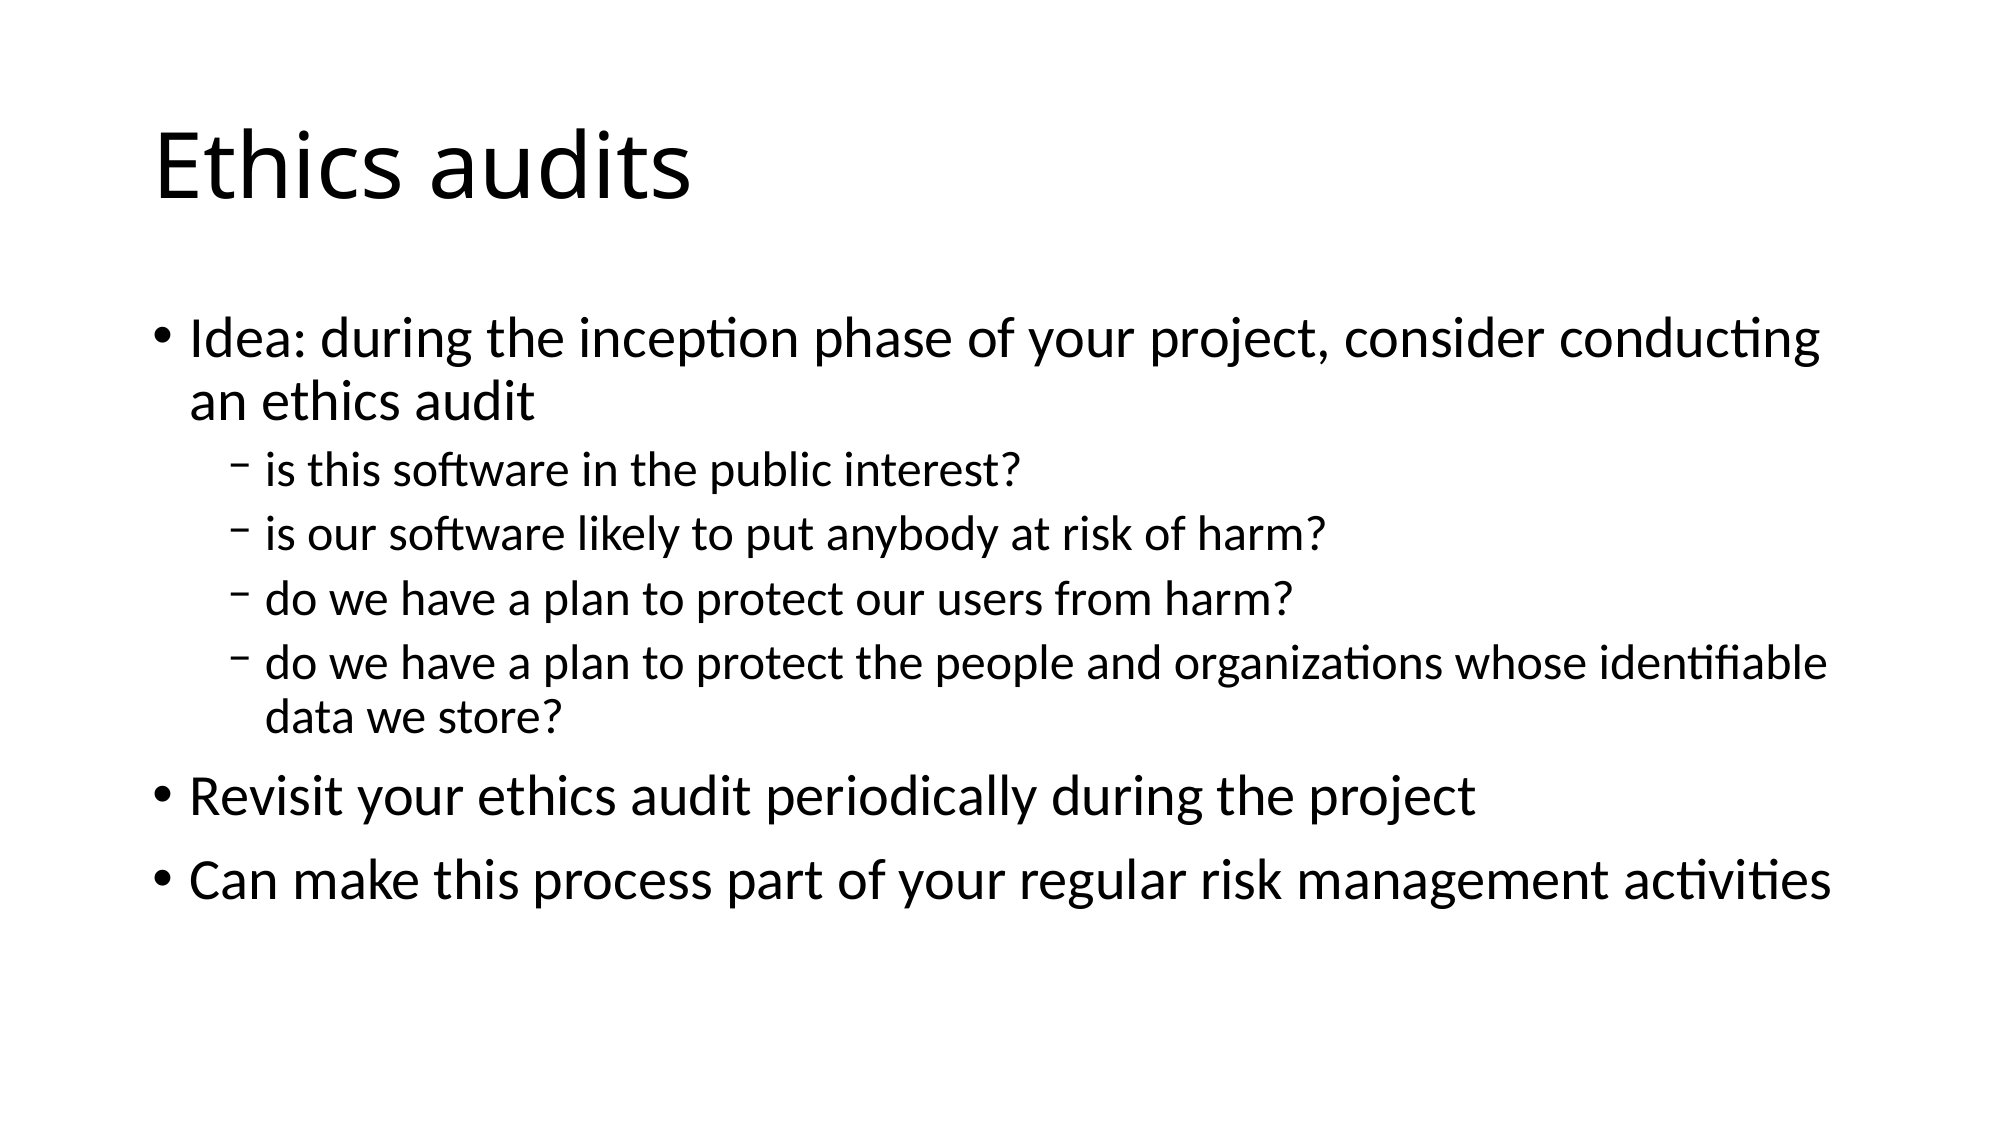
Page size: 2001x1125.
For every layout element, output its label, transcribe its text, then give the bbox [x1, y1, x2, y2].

title Ethics audits [137, 59, 1863, 278]
list Idea: during the inception phase of your project, consider conducting an ethics audit is this software in the public interest? is our software likely to put anybody at risk of harm? do we have a plan to protect our users from harm? do we have a plan to protect the people and organizations whose identifiable data we store? Revisit your ethics audit periodically during the project Can make this process part of your regular risk management activities [137, 299, 1863, 1014]
